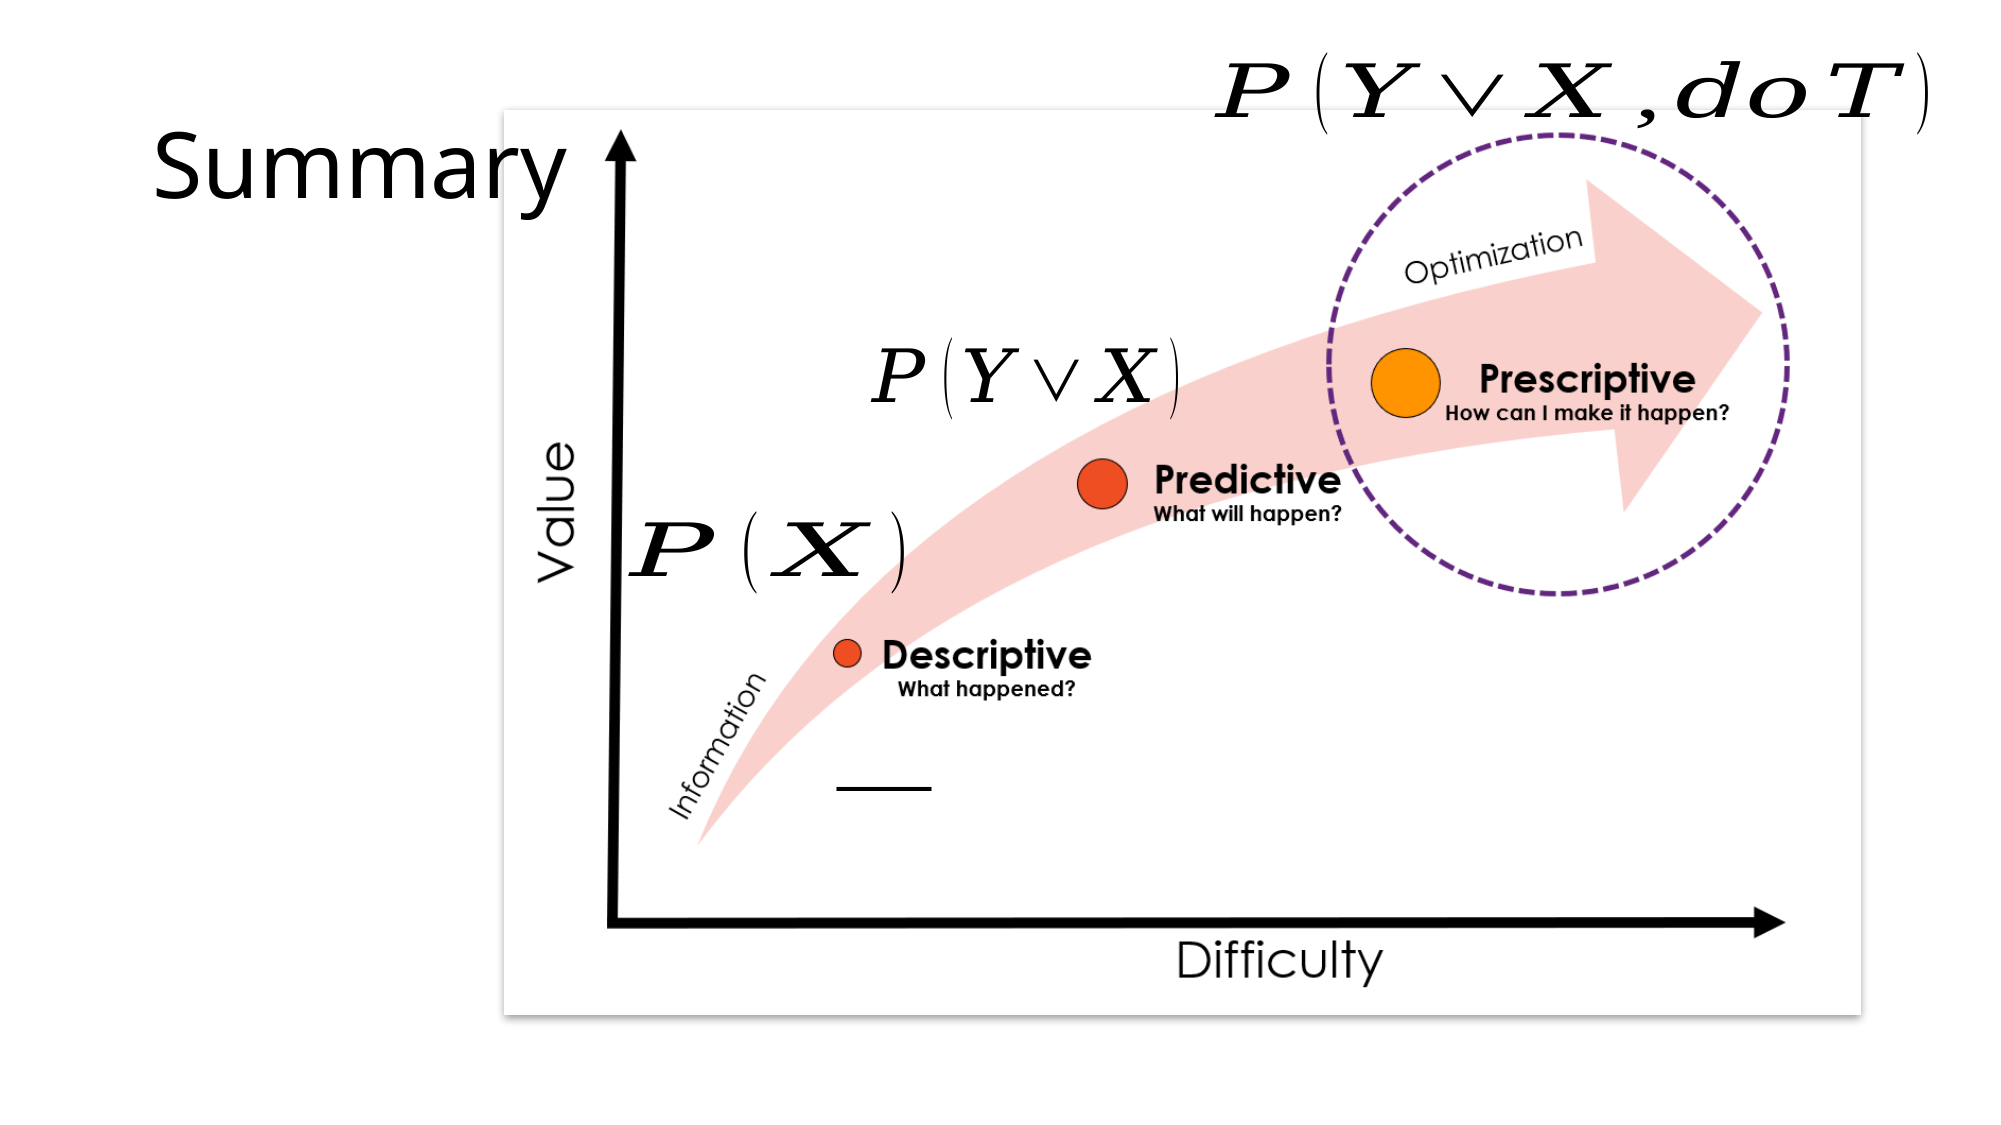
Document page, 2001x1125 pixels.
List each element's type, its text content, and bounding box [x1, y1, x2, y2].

title Summary [1319, 59, 1863, 278]
picture [518, 124, 1846, 1001]
title Summary [137, 59, 1322, 278]
